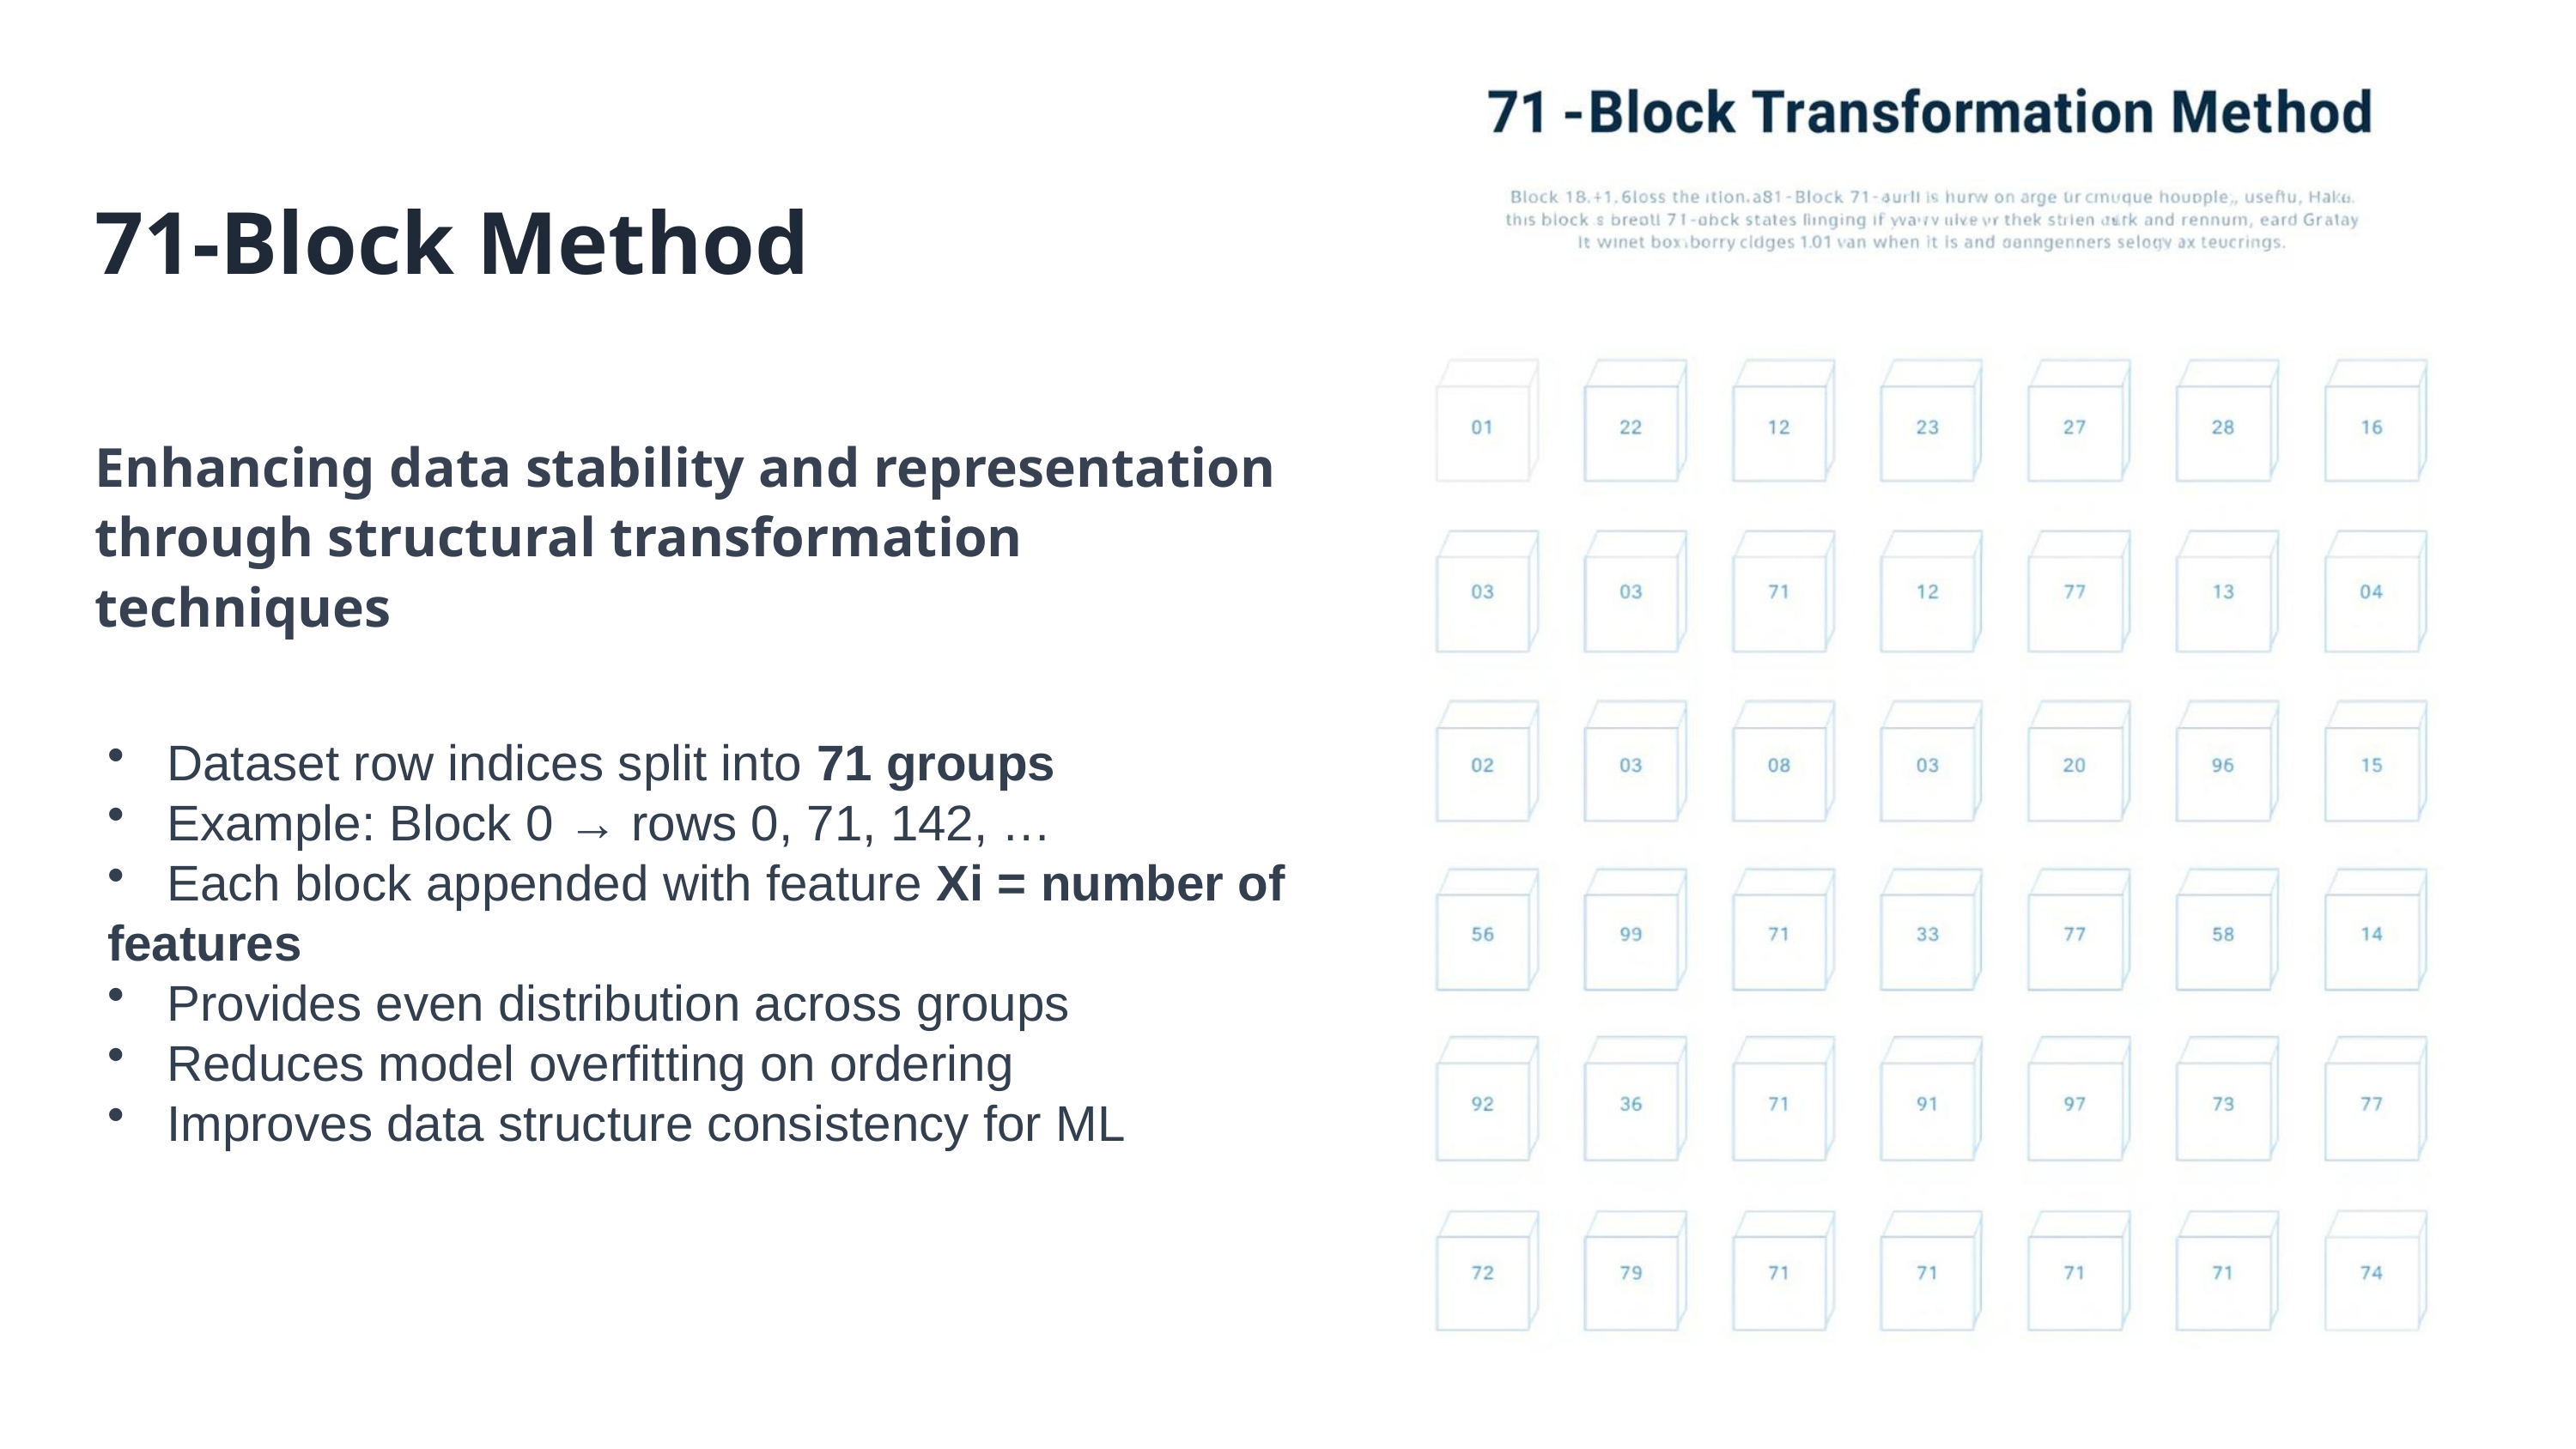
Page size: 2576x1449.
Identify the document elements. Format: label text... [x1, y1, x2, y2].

text_box Dataset row indices split into 71 groups Example: Block 0 → rows 0, 71, 142, … Each block appended with feature Xi = number of features Provides even distribution across groups Reduces model overfitting on ordering Improves data structure consistency for ML [94, 724, 1287, 1218]
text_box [94, 134, 1331, 591]
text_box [1287, 0, 2576, 1449]
